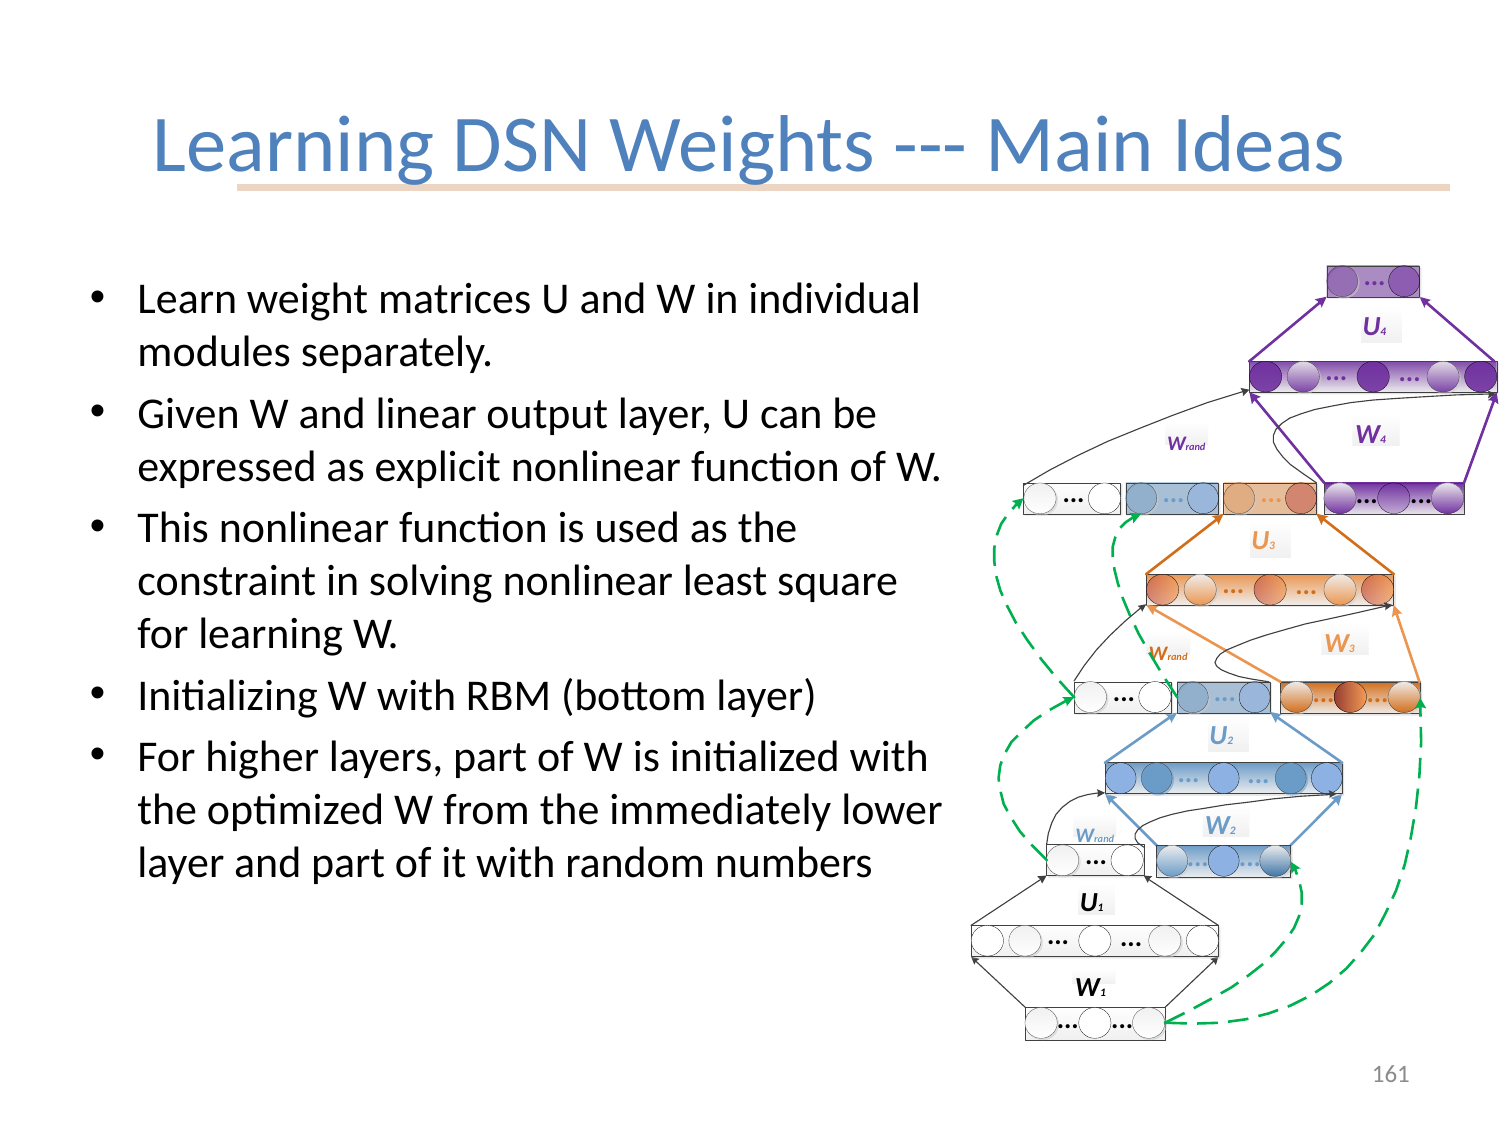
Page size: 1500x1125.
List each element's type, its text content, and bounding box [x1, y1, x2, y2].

slide_number 161 [1074, 1051, 1425, 1103]
text_box Learn weight matrices U and W in individual modules separately. Given W and linear output layer, U can be expressed as explicit nonlinear function of W. This nonlinear function is used as the constraint in solving nonlinear least square for learning W. Initializing W with RBM (bottom layer) For higher layers, part of W is initialized with the optimized W from the immediately lower layer and part of it with random numbers [74, 262, 963, 1005]
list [969, 255, 1500, 1043]
title Learning DSN Weights --- Main Ideas [75, 45, 1425, 233]
